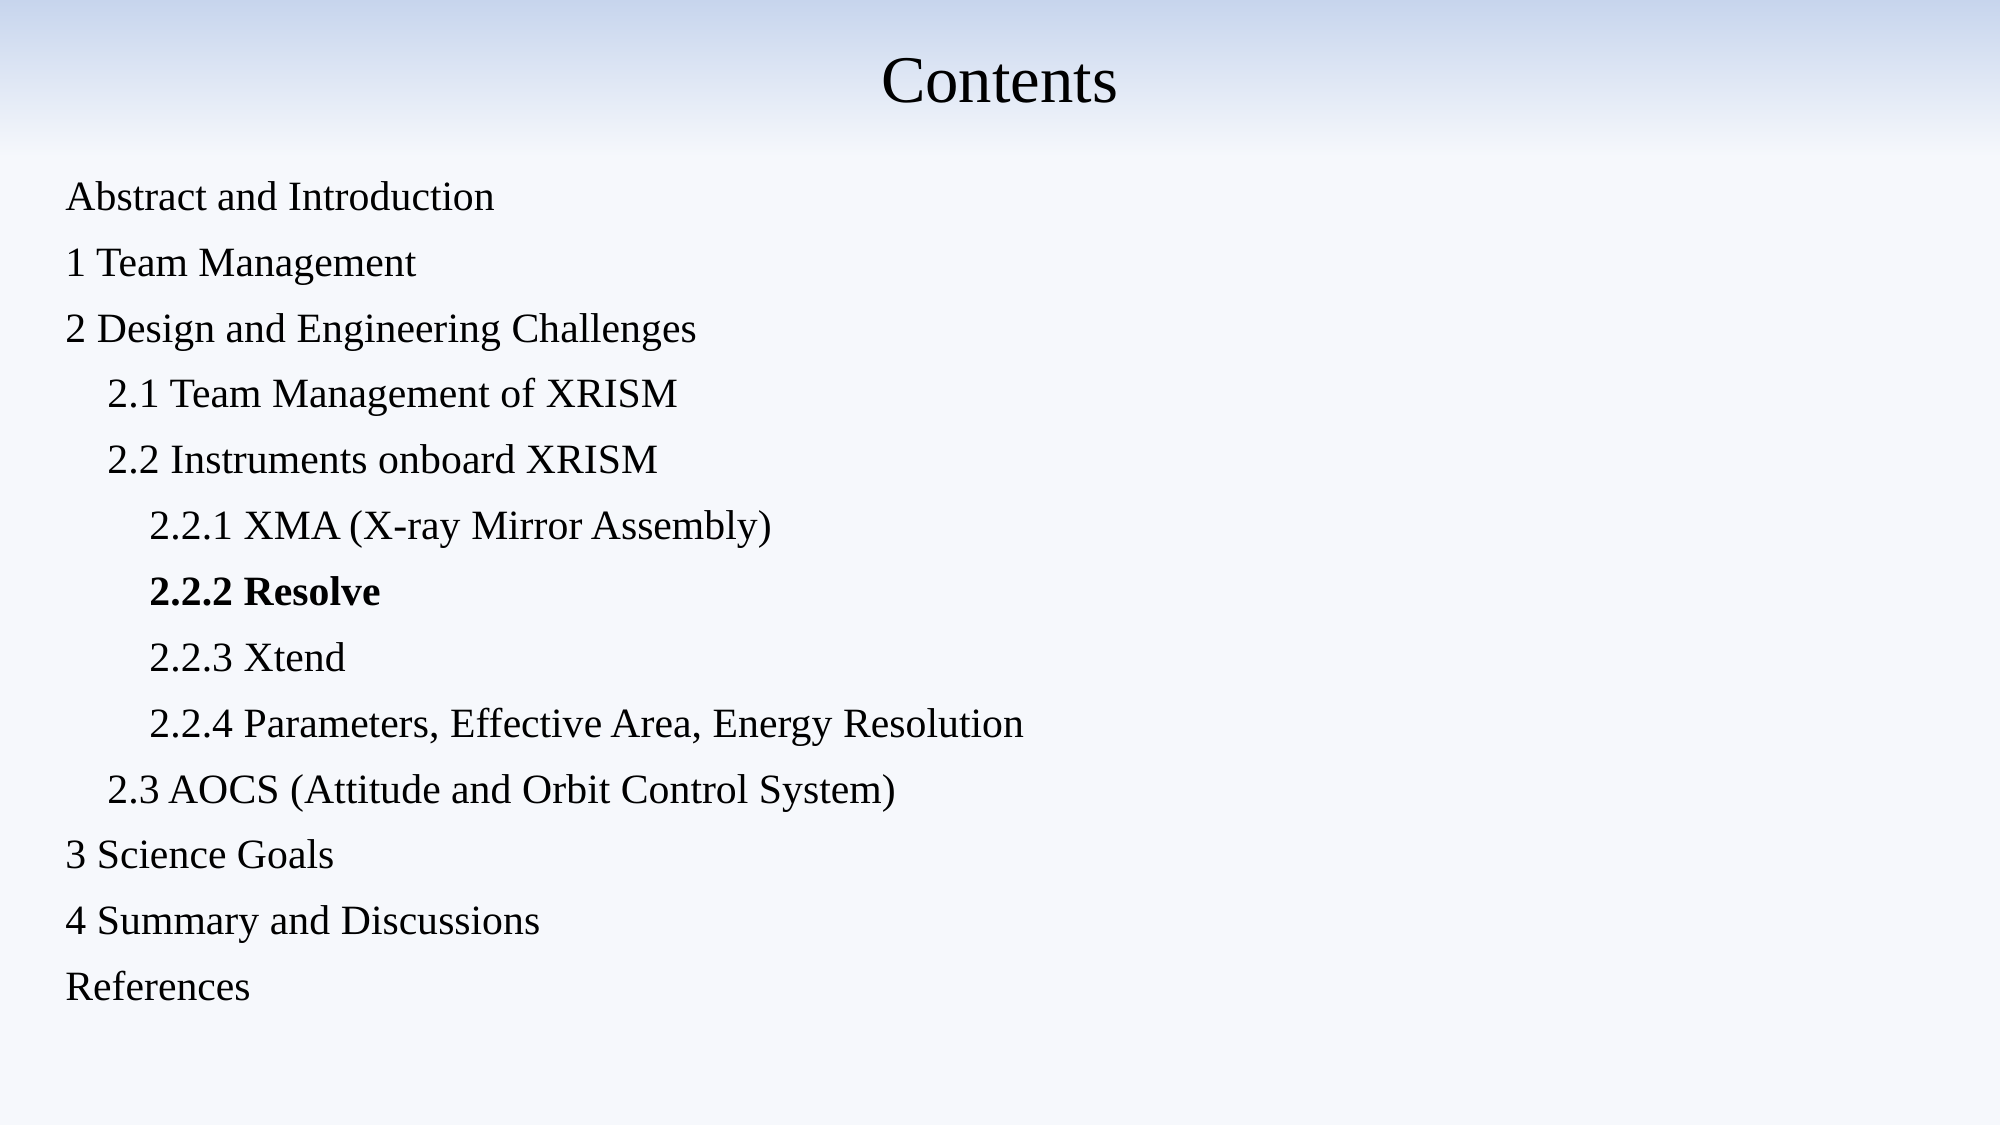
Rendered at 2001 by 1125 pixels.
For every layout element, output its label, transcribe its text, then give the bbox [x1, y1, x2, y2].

list Abstract and Introduction 1 Team Management 2 Design and Engineering Challenges 2.1 Team Management of XRISM 2.2 Instruments onboard XRISM 2.2.1 XMA (X-ray Mirror Assembly) 2.2.2 Resolve 2.2.3 Xtend 2.2.4 Parameters, Effective Area, Energy Resolution 2.3 AOCS (Attitude and Orbit Control System) 3 Science Goals 4 Summary and Discussions References [50, 167, 1950, 1111]
title Contents [50, 34, 1950, 128]
